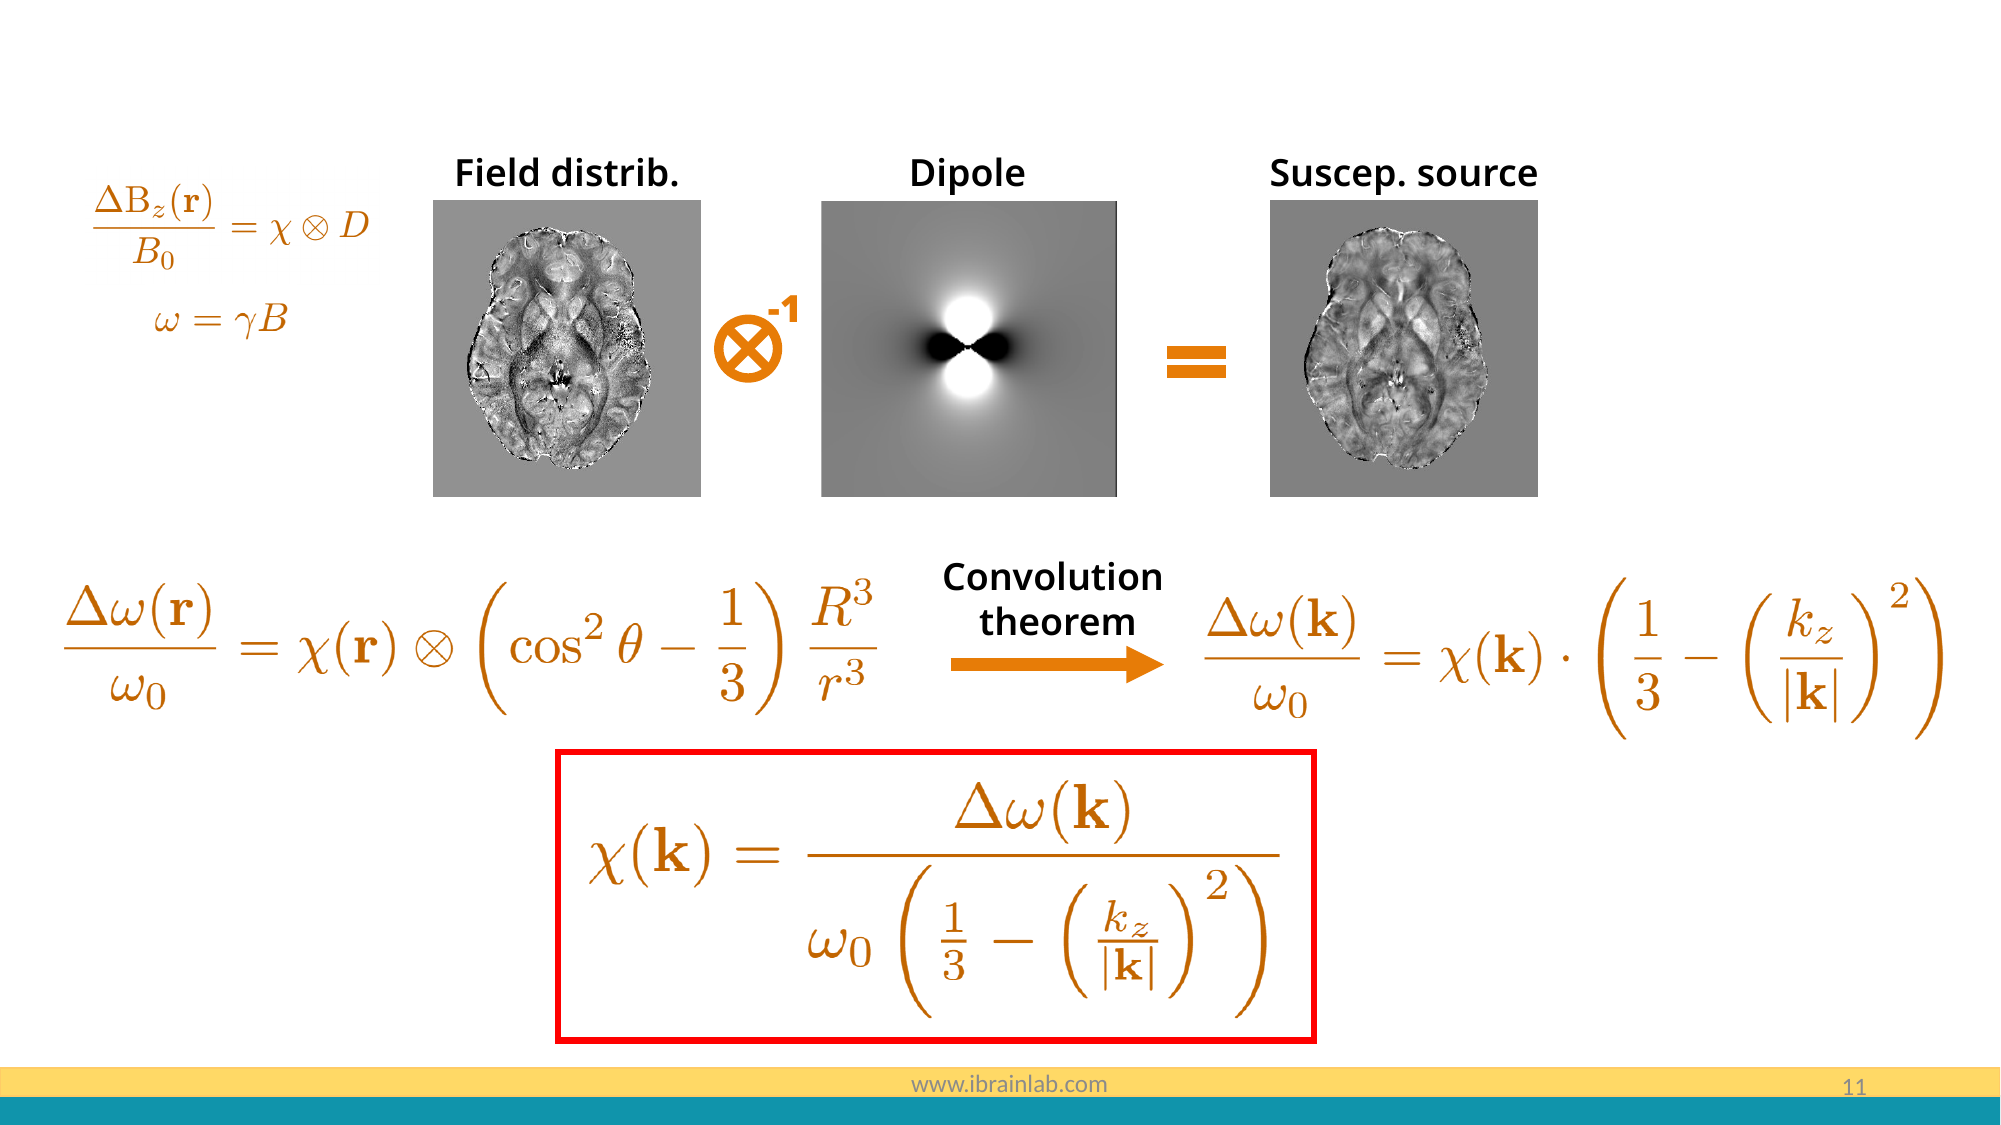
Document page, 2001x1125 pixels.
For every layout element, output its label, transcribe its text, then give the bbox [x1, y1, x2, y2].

text_box Dipole [808, 141, 1128, 202]
slide_number 11 [1432, 1067, 1883, 1103]
text_box Convolution theorem [927, 545, 1189, 651]
text_box [717, 318, 779, 380]
text_box -1 [753, 277, 821, 338]
text_box [557, 751, 1315, 1042]
picture [58, 561, 909, 739]
text_box [1167, 346, 1226, 359]
picture [1270, 200, 1538, 497]
footer www.ibrainlab.com [672, 1064, 1348, 1100]
text_box [1167, 365, 1226, 378]
text_box Suscep. source [1244, 141, 1564, 202]
picture [821, 200, 1118, 497]
picture [433, 200, 701, 497]
picture [1196, 571, 1953, 749]
text_box Field distrib. [407, 141, 727, 202]
picture [85, 166, 380, 356]
picture [558, 762, 1300, 1029]
